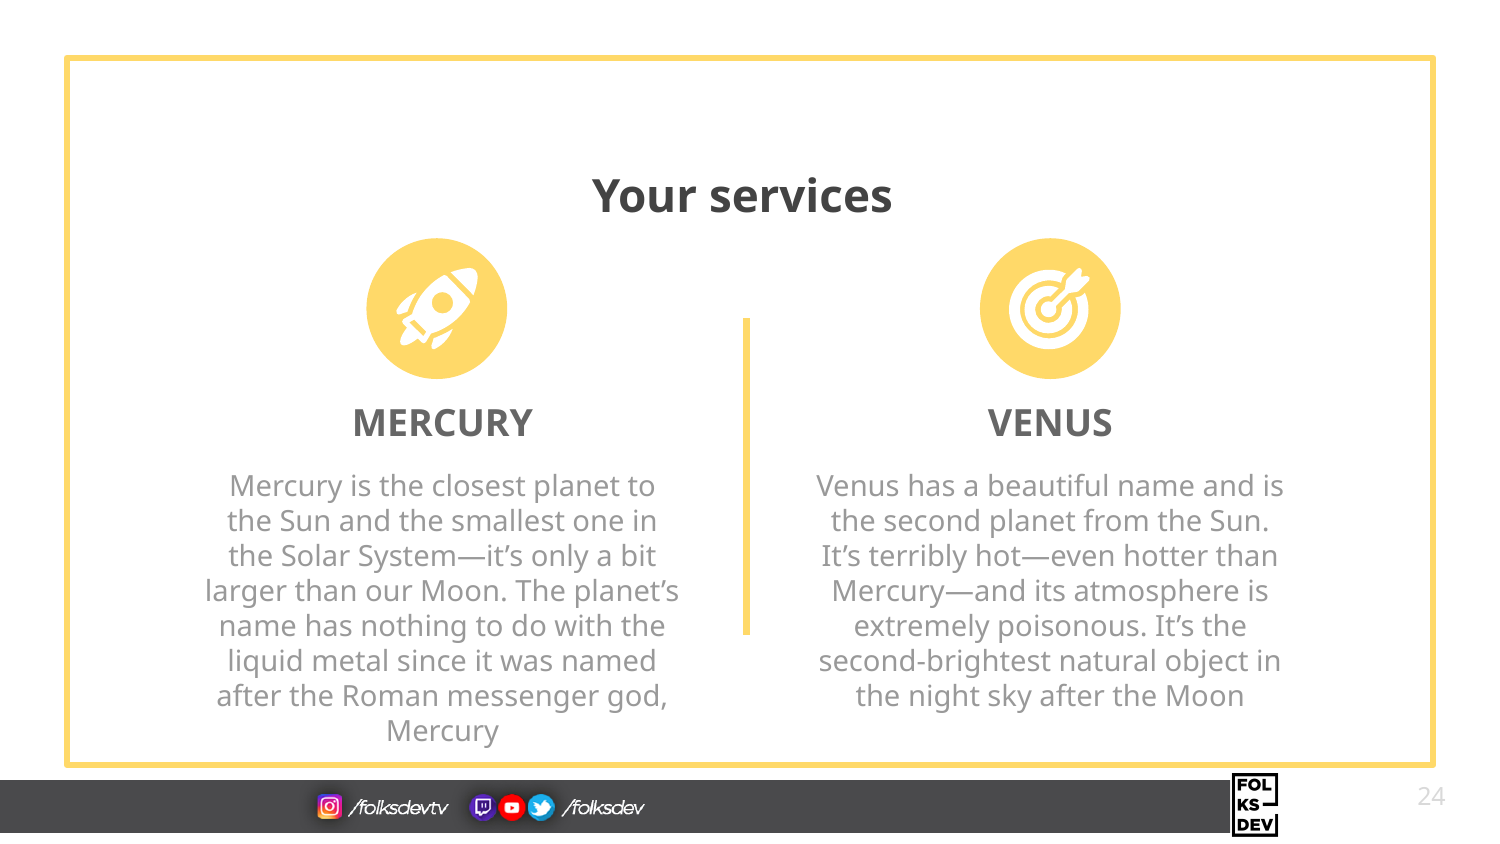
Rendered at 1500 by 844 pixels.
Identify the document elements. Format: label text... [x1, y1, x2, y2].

title Your services [0, 152, 1493, 232]
title MERCURY [182, 352, 703, 459]
subtitle Venus has a beautiful name and is the second planet from the Sun. It’s terribly hot—even hotter than Mercury—and its atmosphere is extremely poisonous. It’s the second-brightest natural object in the night sky after the Moon [796, 452, 1305, 635]
title VENUS [790, 352, 1311, 459]
slide_number 24 [1402, 764, 1493, 830]
subtitle Mercury is the closest planet to the Sun and the smallest one in the Solar System—it’s only a bit larger than our Moon. The planet’s name has nothing to do with the liquid metal since it was named after the Roman messenger god, Mercury [188, 452, 697, 635]
picture [0, 773, 1279, 837]
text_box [369, 241, 1118, 377]
